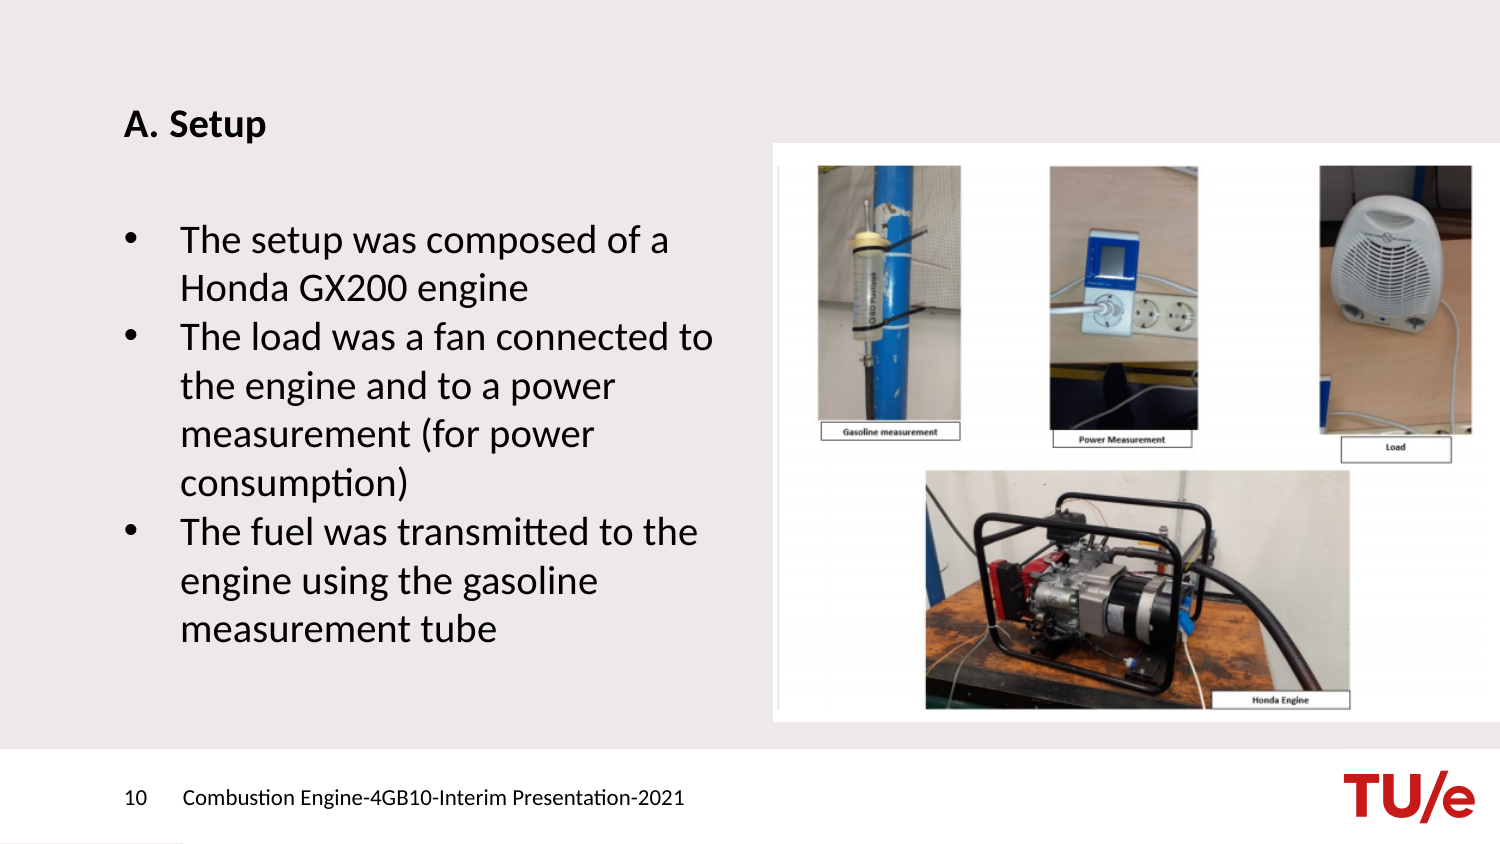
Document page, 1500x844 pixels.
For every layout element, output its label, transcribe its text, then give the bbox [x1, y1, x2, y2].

title A. Setup [124, 96, 715, 212]
list The setup was composed of a Honda GX200 engine The load was a fan connected to the engine and to a power measurement (for power consumption) The fuel was transmitted to the engine using the gasoline measurement tube [123, 212, 715, 694]
slide_number 10 [0, 749, 183, 844]
picture [773, 143, 1500, 722]
footer Combustion Engine-4GB10-Interim Presentation-2021 [183, 749, 1339, 844]
picture [1339, 749, 1500, 844]
